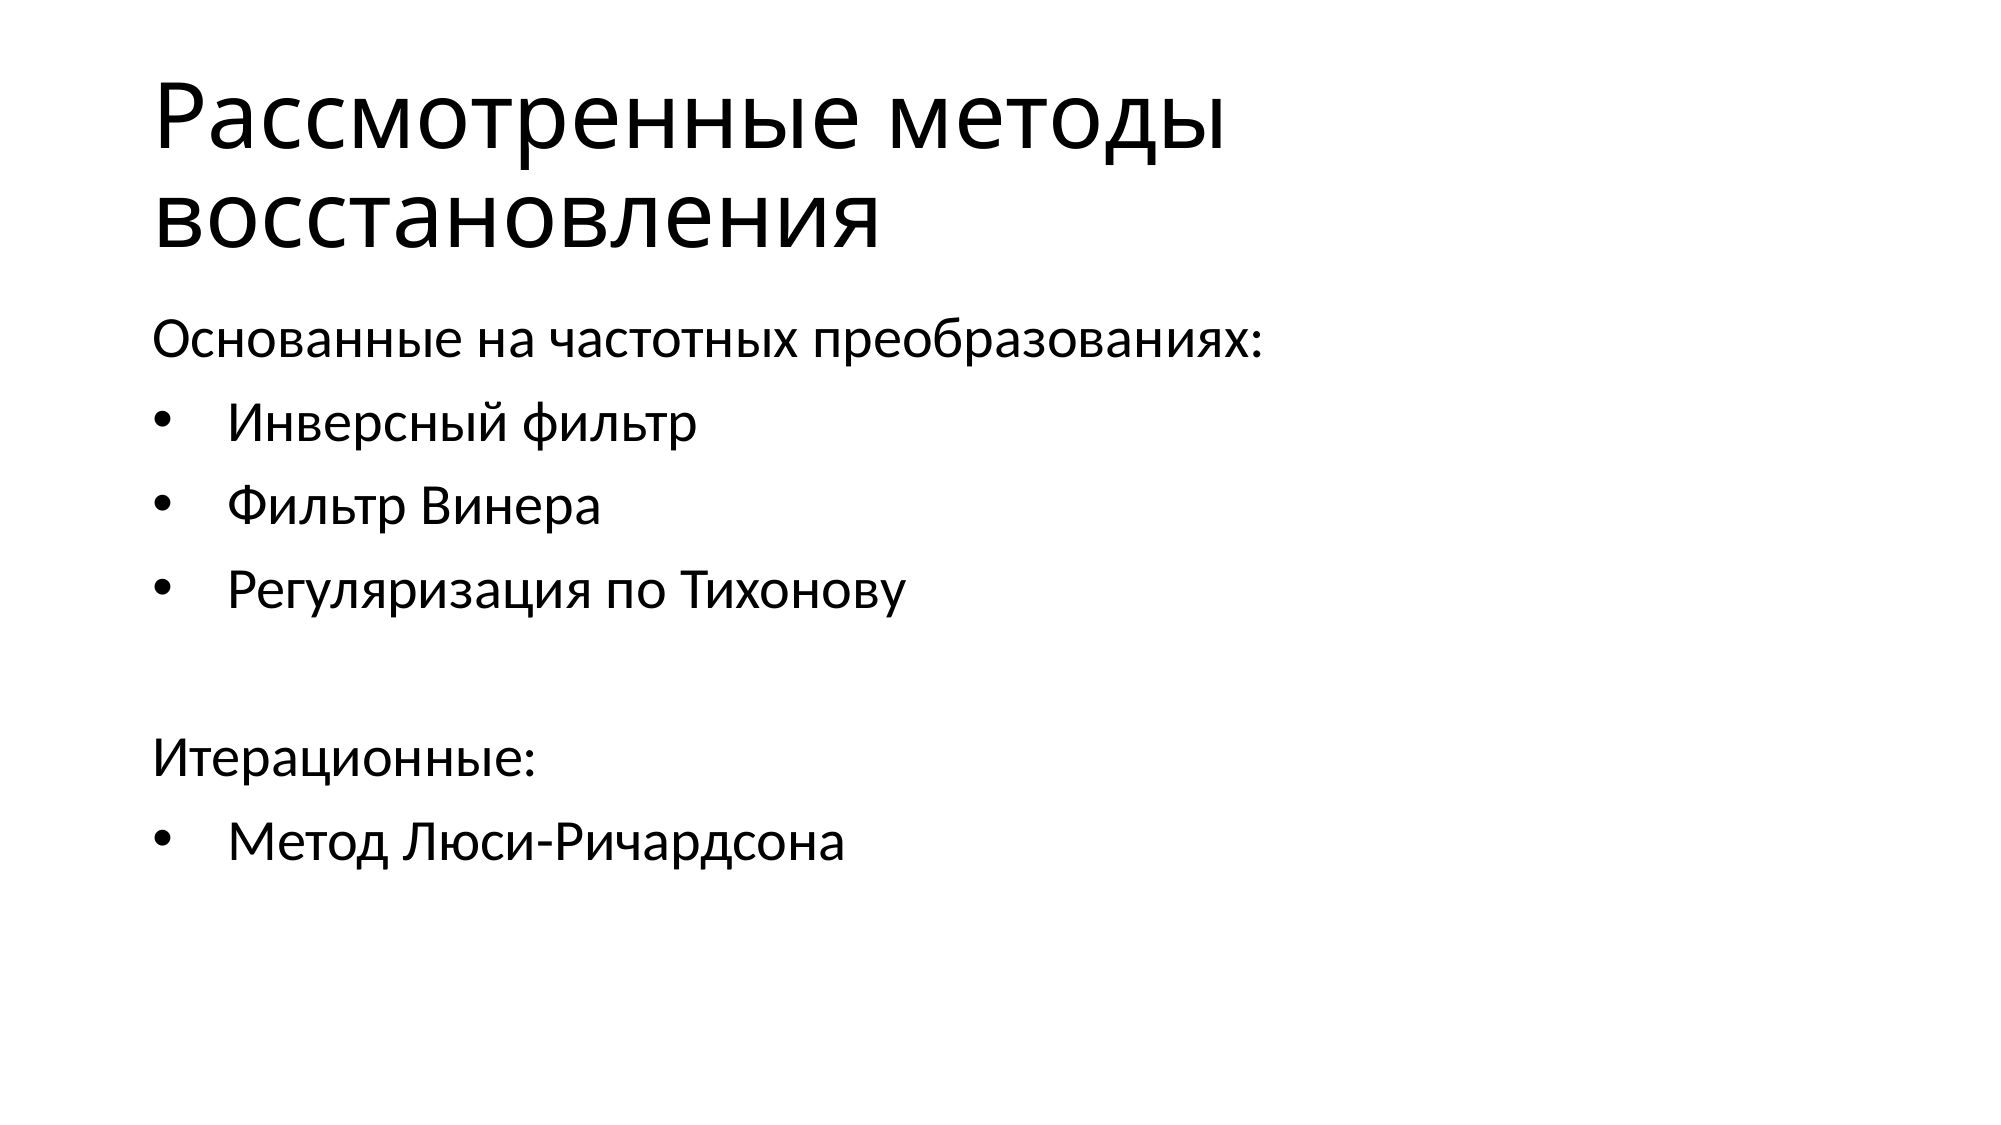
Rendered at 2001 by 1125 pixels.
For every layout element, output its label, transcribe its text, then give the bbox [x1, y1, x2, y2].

list Основанные на частотных преобразованиях: Инверсный фильтр Фильтр Винера Регуляризация по Тихонову Итерационные: Метод Люси-Ричардсона [137, 299, 1863, 1014]
title Рассмотренные методы восстановления [137, 59, 1863, 278]
